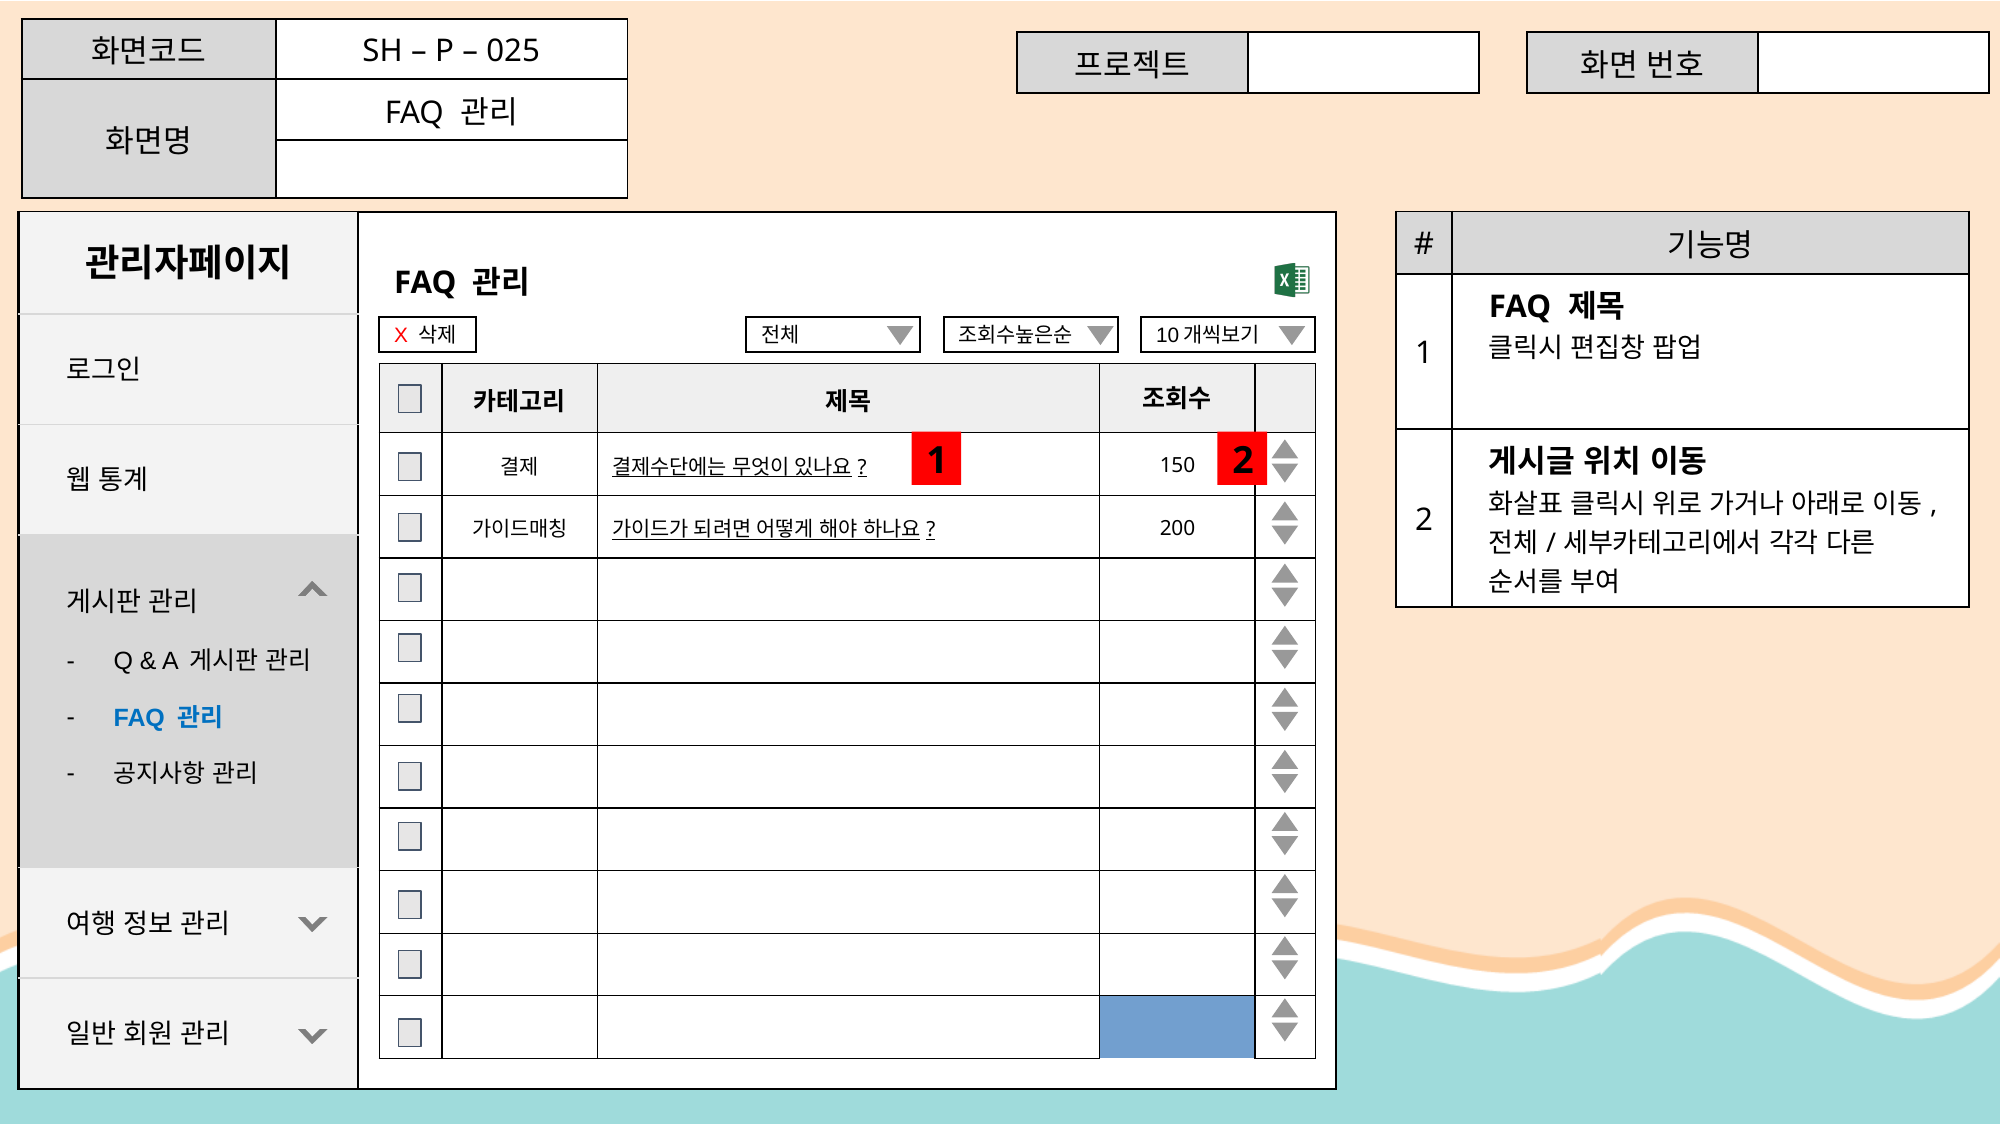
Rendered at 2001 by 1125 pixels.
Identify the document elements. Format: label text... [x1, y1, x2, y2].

table_cell [380, 746, 441, 807]
text_box [398, 822, 422, 850]
table_cell [1256, 809, 1315, 870]
table_cell 결제 [443, 433, 597, 495]
table_cell 1 [1397, 275, 1451, 428]
table_cell [1256, 746, 1315, 807]
table_cell [598, 809, 1099, 870]
table_cell [443, 746, 597, 807]
table_cell 웹 통계 [20, 425, 357, 534]
table_cell 가이드가 되려면 어떻게 해야 하나요? [598, 496, 1099, 557]
table_cell 가이드매칭 [443, 496, 597, 557]
table_header 기능명 [1453, 212, 1968, 273]
table_cell 200 [1100, 496, 1254, 557]
table_cell [443, 809, 597, 870]
table_cell [443, 621, 597, 682]
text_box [1273, 503, 1297, 543]
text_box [1273, 689, 1297, 730]
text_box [1273, 627, 1297, 668]
table_header # [1397, 212, 1451, 273]
text_box [398, 950, 422, 978]
table_header 카테고리 [443, 364, 597, 432]
table_cell FAQ 제목 클릭시 편집창 팝업 [1453, 275, 1968, 428]
table_header [1249, 33, 1478, 92]
table_cell 일반 회원 관리 [20, 979, 357, 1088]
table_cell [1256, 871, 1315, 933]
table_cell [598, 684, 1099, 745]
table_cell [598, 559, 1099, 620]
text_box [1273, 937, 1297, 978]
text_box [1273, 751, 1297, 792]
table_cell [1100, 621, 1254, 682]
table_cell [1100, 746, 1254, 807]
table_cell 결제수단에는 무엇이 있나요? [598, 433, 1099, 495]
table_header 제목 [598, 364, 1099, 432]
table_cell [1100, 934, 1254, 995]
table_header [380, 364, 441, 432]
table_cell [1256, 621, 1315, 682]
table_cell [598, 934, 1099, 995]
table_header [1759, 33, 1988, 92]
table_cell 150 [1100, 433, 1254, 495]
table_cell [598, 746, 1099, 807]
table_cell [380, 559, 441, 620]
table_cell 화면명 [23, 80, 275, 197]
table_cell [380, 809, 441, 870]
table_header SH – P – 025 [277, 20, 627, 78]
table_cell [598, 621, 1099, 682]
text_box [1273, 1000, 1297, 1040]
table_cell [1256, 496, 1315, 557]
text_box [398, 694, 422, 723]
table_cell [598, 996, 1099, 1058]
table_cell [598, 871, 1099, 933]
table_cell [380, 934, 441, 995]
table_cell [380, 433, 441, 495]
text_box [398, 1019, 422, 1047]
text_box 2 [1217, 431, 1268, 485]
table_cell [1100, 809, 1254, 870]
text_box [398, 634, 422, 662]
text_box [359, 211, 1336, 1090]
table_cell [380, 871, 441, 933]
text_box [1089, 327, 1112, 344]
text_box [398, 513, 422, 542]
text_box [1273, 441, 1297, 481]
text_box 조회수높은순 [943, 316, 1118, 352]
text_box FAQ 관리 [379, 253, 778, 308]
text_box 10개씩보기 [1141, 316, 1316, 352]
table_cell [380, 496, 441, 557]
text_box X 삭제 [379, 316, 476, 352]
table_cell 게시판 관리 Q & A 게시판 관리 FAQ 관리 공지사항 관리 [20, 536, 357, 867]
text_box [1273, 565, 1297, 605]
text_box [398, 573, 422, 602]
text_box 전체 [746, 316, 921, 352]
table_cell [1100, 559, 1254, 620]
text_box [1273, 813, 1297, 854]
table_cell [1100, 684, 1254, 745]
table_cell 로그인 [20, 315, 357, 424]
table_cell [1256, 996, 1315, 1058]
text_box [398, 453, 422, 481]
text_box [1273, 875, 1297, 916]
text_box 1 [911, 431, 962, 485]
text_box [398, 385, 422, 413]
table_header 화면 번호 [1528, 33, 1757, 92]
table_header 조회수 [1100, 364, 1254, 432]
table_cell 여행 정보 관리 [20, 868, 357, 977]
table_header [1256, 364, 1315, 432]
table_cell [380, 621, 441, 682]
table_cell [1256, 934, 1315, 995]
table_cell [443, 996, 597, 1058]
table_cell [1256, 684, 1315, 745]
table_cell FAQ 관리 [277, 80, 627, 139]
table_header 관리자페이지 [20, 212, 357, 313]
text_box [1280, 327, 1304, 344]
table_cell [443, 871, 597, 933]
table_cell 게시글 위치 이동 화살표 클릭시 위로 가거나 아래로 이동, 전체/세부카테고리에서 각각 다른 순서를 부여 [1453, 430, 1968, 606]
table_cell [1256, 559, 1315, 620]
table_cell [380, 996, 441, 1058]
text_box [398, 890, 422, 919]
table_header 화면코드 [23, 20, 275, 78]
text_box [398, 762, 422, 791]
table_cell [1100, 871, 1254, 933]
table_cell [1256, 433, 1315, 495]
table_cell [443, 559, 597, 620]
table_cell [443, 684, 597, 745]
table_cell 2 [1397, 430, 1451, 606]
table_cell [277, 141, 627, 197]
text_box [888, 327, 912, 344]
table_cell [380, 684, 441, 745]
table_cell [443, 934, 597, 995]
table_header 프로젝트 [1018, 33, 1247, 92]
picture [0, 1, 2000, 1124]
